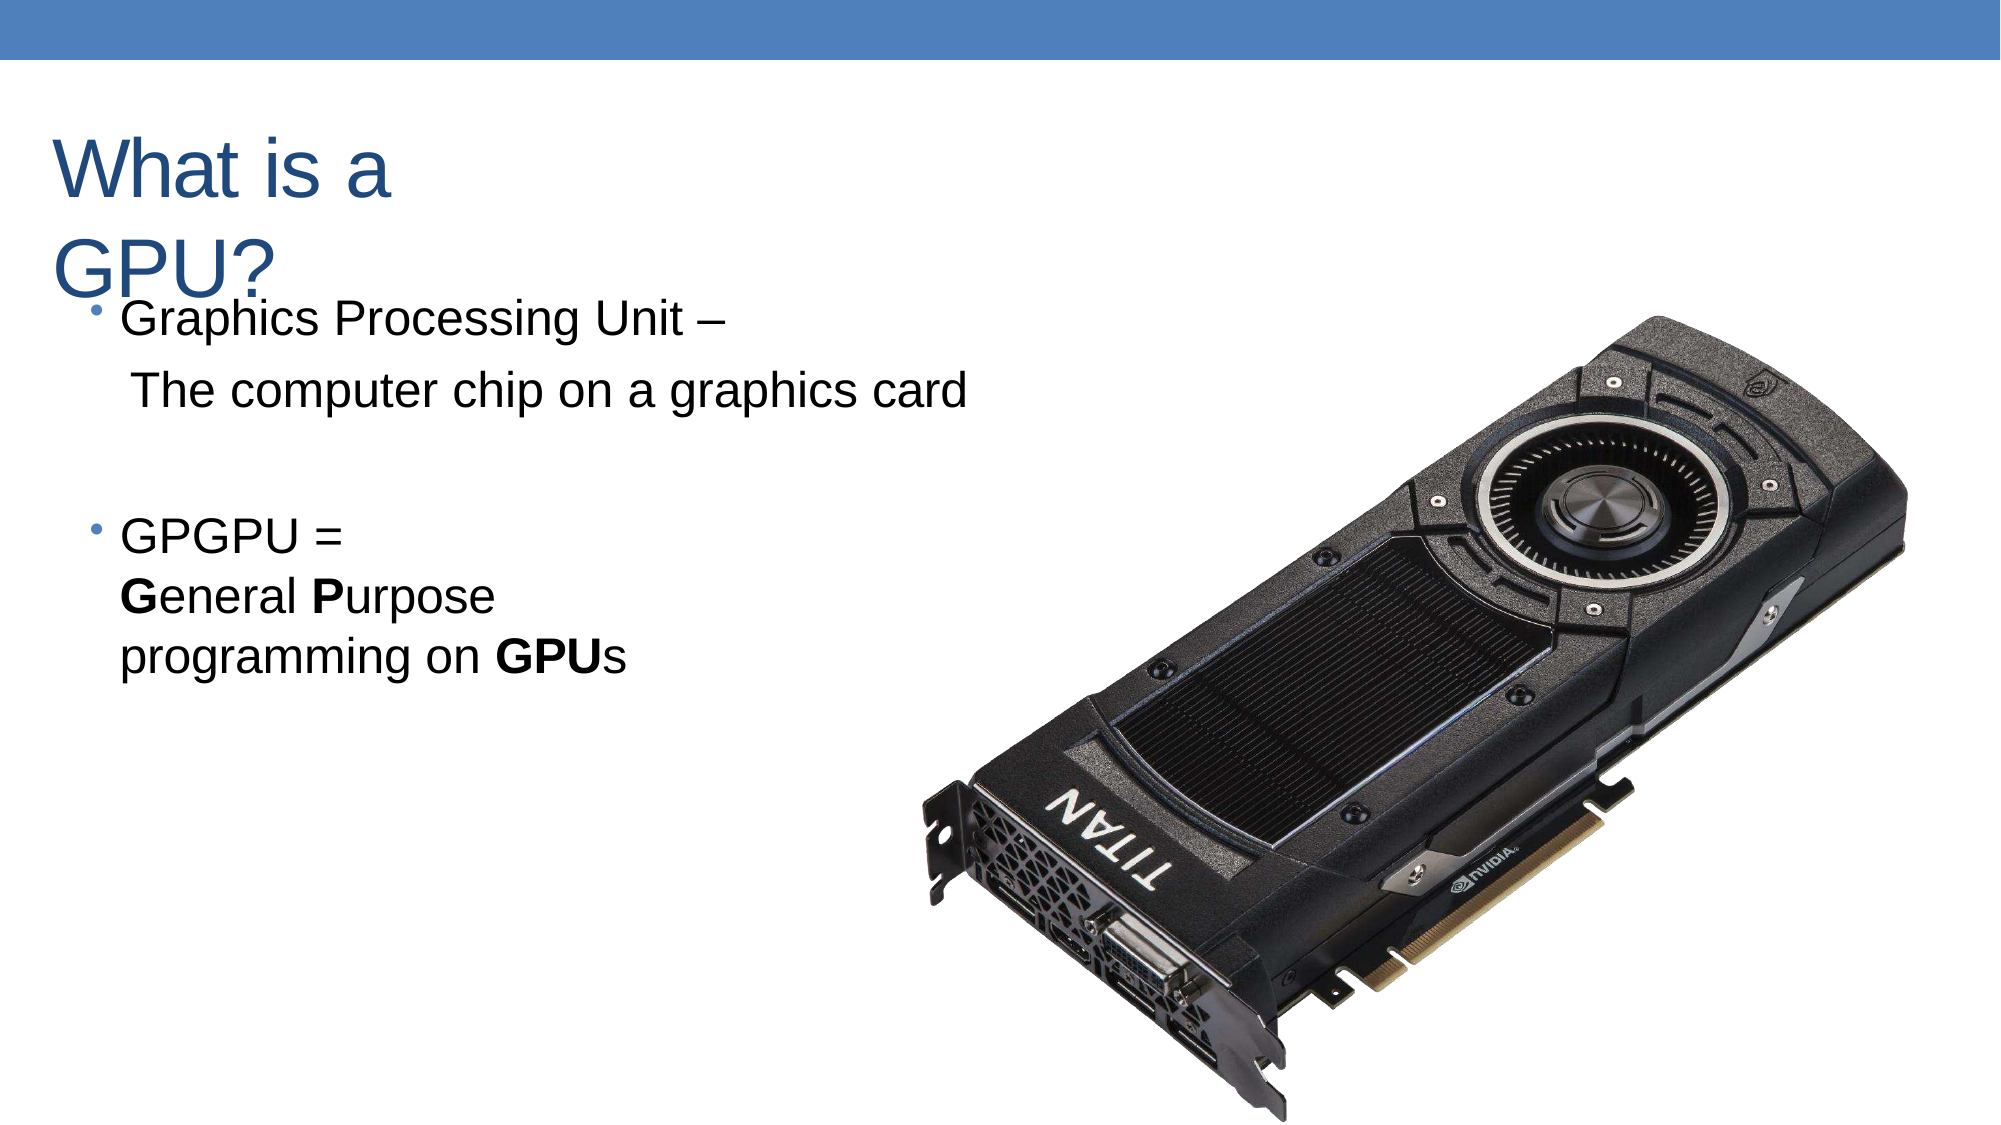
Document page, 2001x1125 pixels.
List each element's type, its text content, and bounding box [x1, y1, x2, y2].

picture [910, 311, 1913, 1125]
title What is a GPU? [50, 112, 625, 315]
text_box Graphics Processing Unit – The computer chip on a graphics card GPGPU = General Purpose programming on GPUs [87, 271, 1263, 684]
